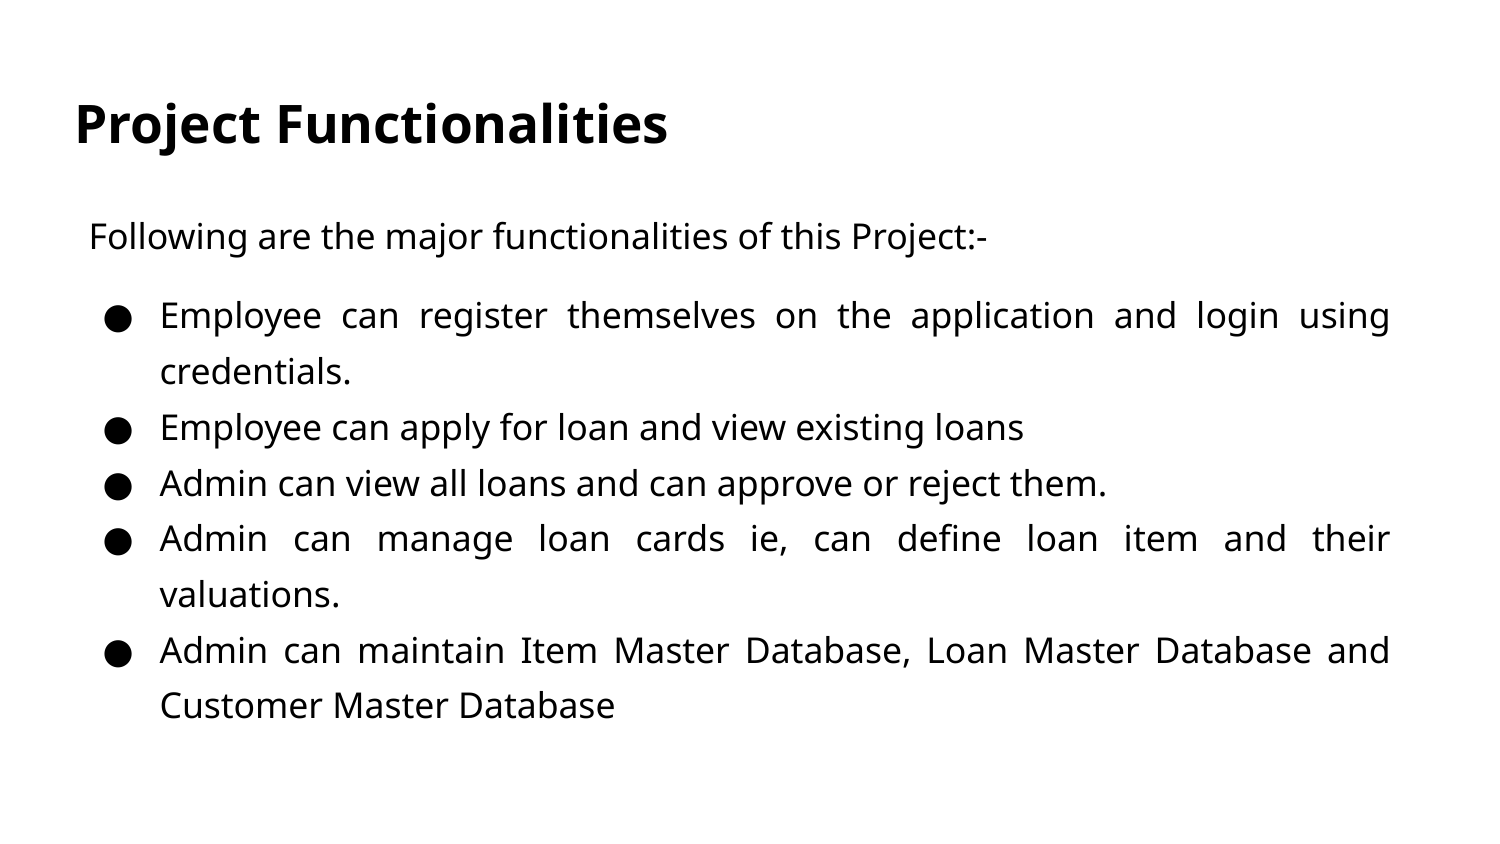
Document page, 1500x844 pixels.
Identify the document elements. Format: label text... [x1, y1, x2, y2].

list Following are the major functionalities of this Project:- Employee can register themselves on the application and login using credentials. Employee can apply for loan and view existing loans Admin can view all loans and can approve or reject them. Admin can manage loan cards ie, can define loan item and their valuations. Admin can maintain Item Master Database, Loan Master Database and Customer Master Database [73, 189, 1408, 750]
title Project Functionalities [59, 71, 1458, 174]
